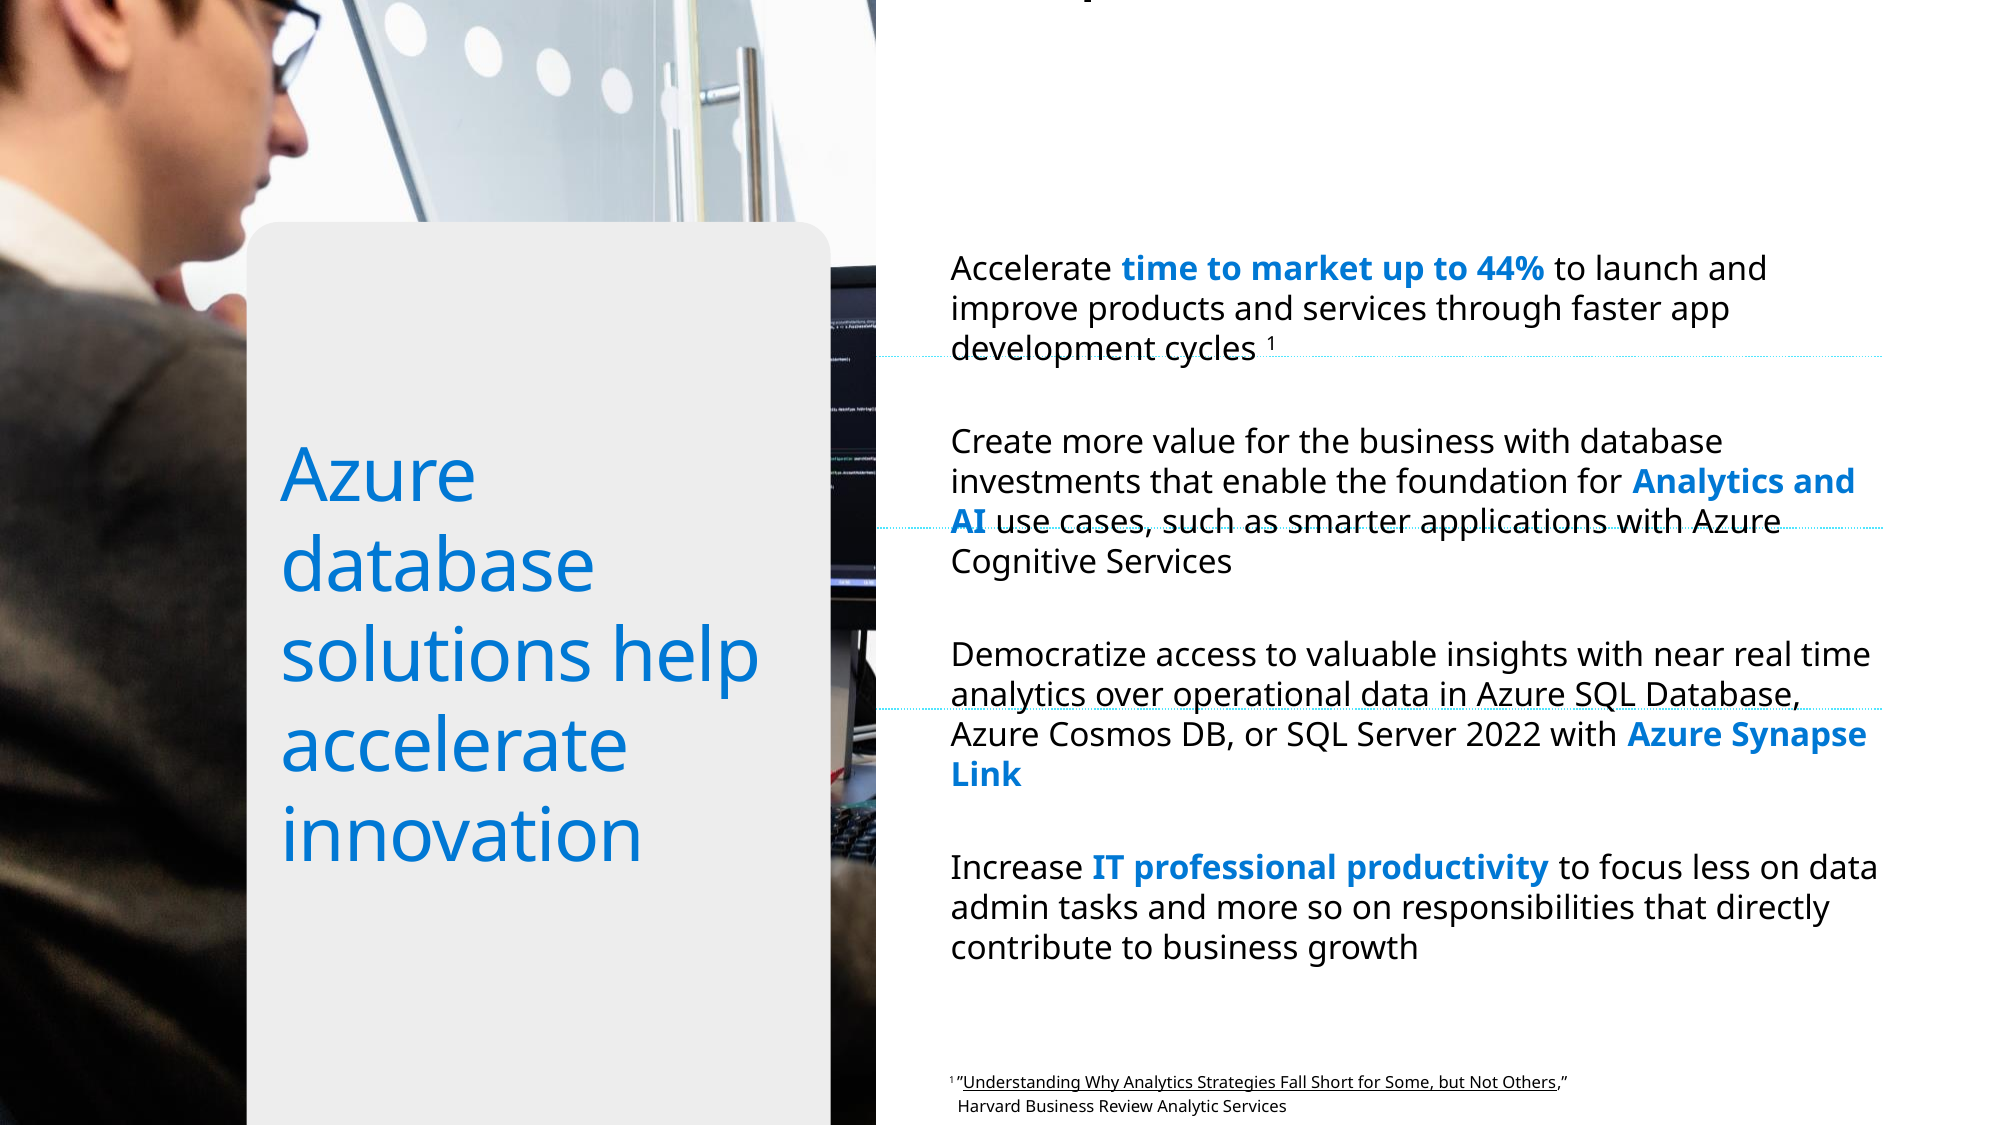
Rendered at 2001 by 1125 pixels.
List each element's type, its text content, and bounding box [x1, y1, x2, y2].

text_box 1 ”Understanding Why Analytics Strategies Fall Short for Some, but Not Others,” Harvard Business Review Analytic Services [934, 1065, 1721, 1123]
list Accelerate time to market up to 44% to launch and improve products and services through faster app development cycles 1 Create more value for the business with database investments that enable the foundation for Analytics and AI use cases, such as smarter applications with Azure Cognitive Services Democratize access to valuable insights with near real time analytics over operational data in Azure SQL Database, Azure Cosmos DB, or SQL Server 2022 with Azure Synapse Link Increase IT professional productivity to focus less on data admin tasks and more so on responsibilities that directly contribute to business growth [950, 247, 1896, 1013]
picture [0, 0, 877, 1125]
